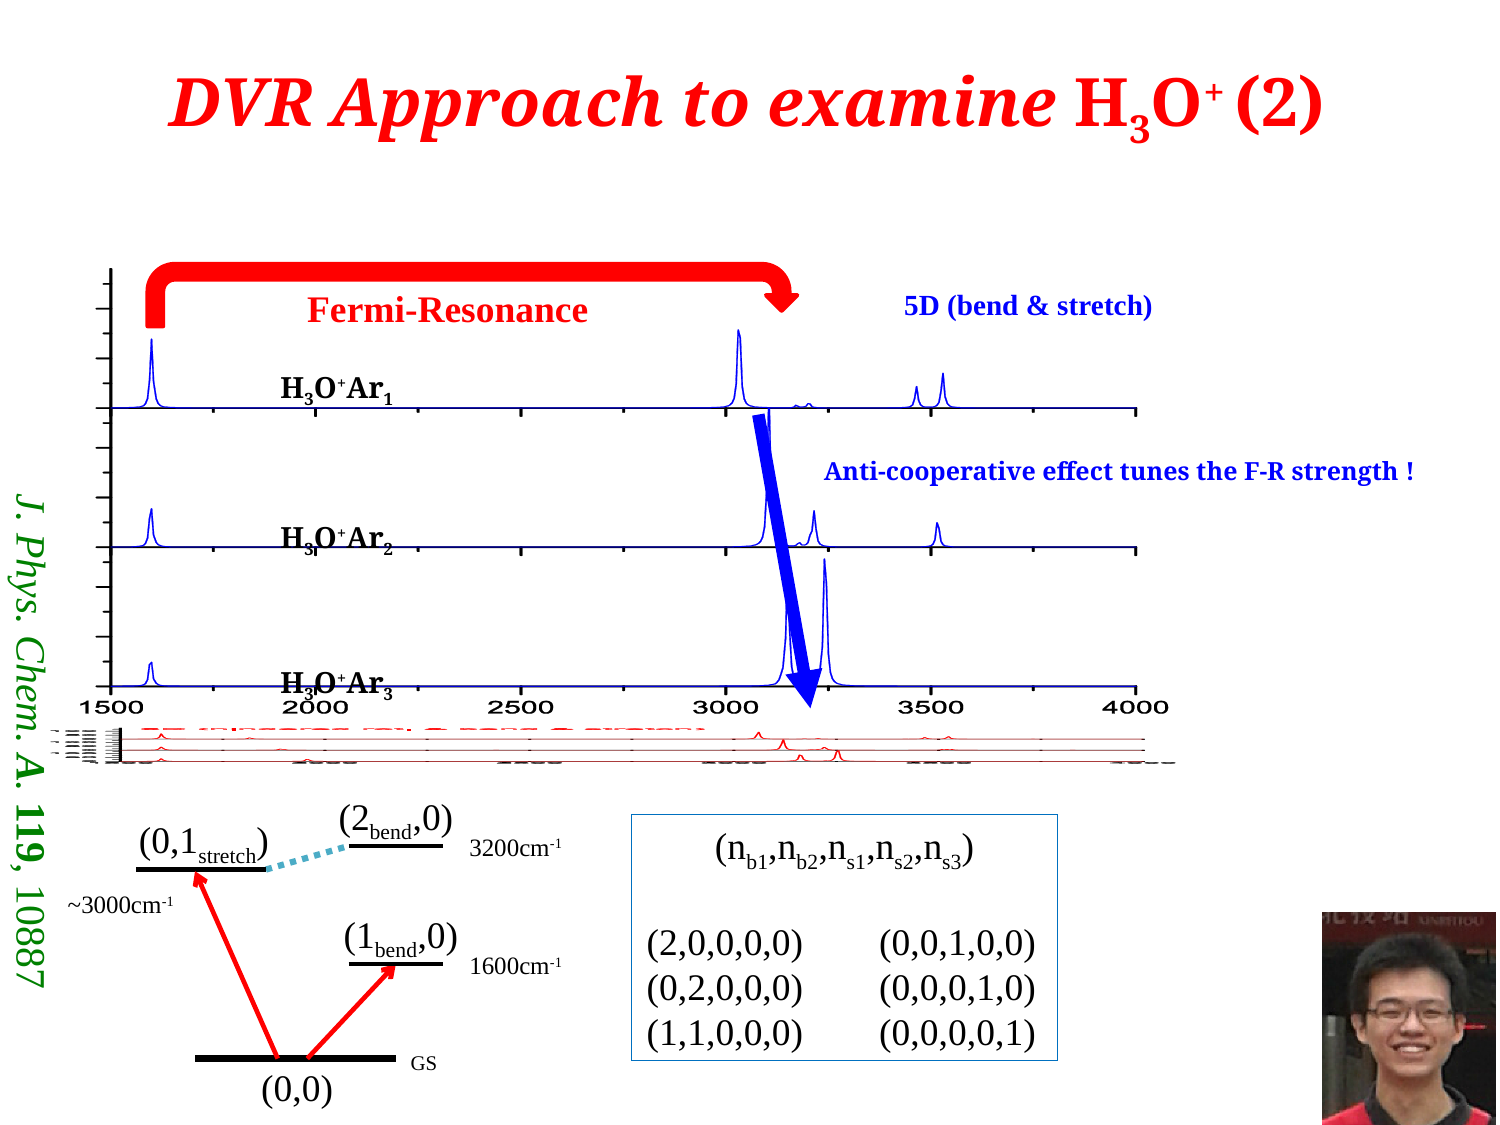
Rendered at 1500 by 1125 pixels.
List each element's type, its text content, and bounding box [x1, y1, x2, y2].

picture [72, 266, 1176, 726]
text_box (0,1stretch) [123, 808, 302, 875]
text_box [265, 845, 349, 870]
text_box ~3000cm-1 [66, 881, 189, 927]
text_box (2bend,0) [323, 785, 469, 852]
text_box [194, 870, 278, 1059]
text_box Anti-cooperative effect tunes the F-R strength ! [1180, 447, 1465, 493]
text_box 1600cm-1 [454, 942, 594, 987]
picture [1321, 912, 1496, 1125]
text_box [161, 261, 776, 265]
text_box J. Phys. Chem. A. 119, 10887 (2015) [0, 479, 66, 1125]
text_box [758, 414, 811, 709]
text_box (nb1,nb2,ns1,ns2,ns3) (2,0,0,0,0) (0,0,1,0,0) (0,2,0,0,0) (0,0,0,1,0) (1,1,0,0,0) (0,0,0,0,1) [631, 814, 1058, 1061]
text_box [306, 963, 396, 1059]
title DVR Approach to examine H3O+ (2) [72, 11, 1423, 199]
text_box 3200cm-1 [454, 824, 594, 869]
text_box GS [395, 1041, 455, 1082]
text_box (1bend,0) [328, 903, 474, 970]
picture [40, 727, 1182, 765]
text_box (0,0) [246, 1066, 349, 1117]
